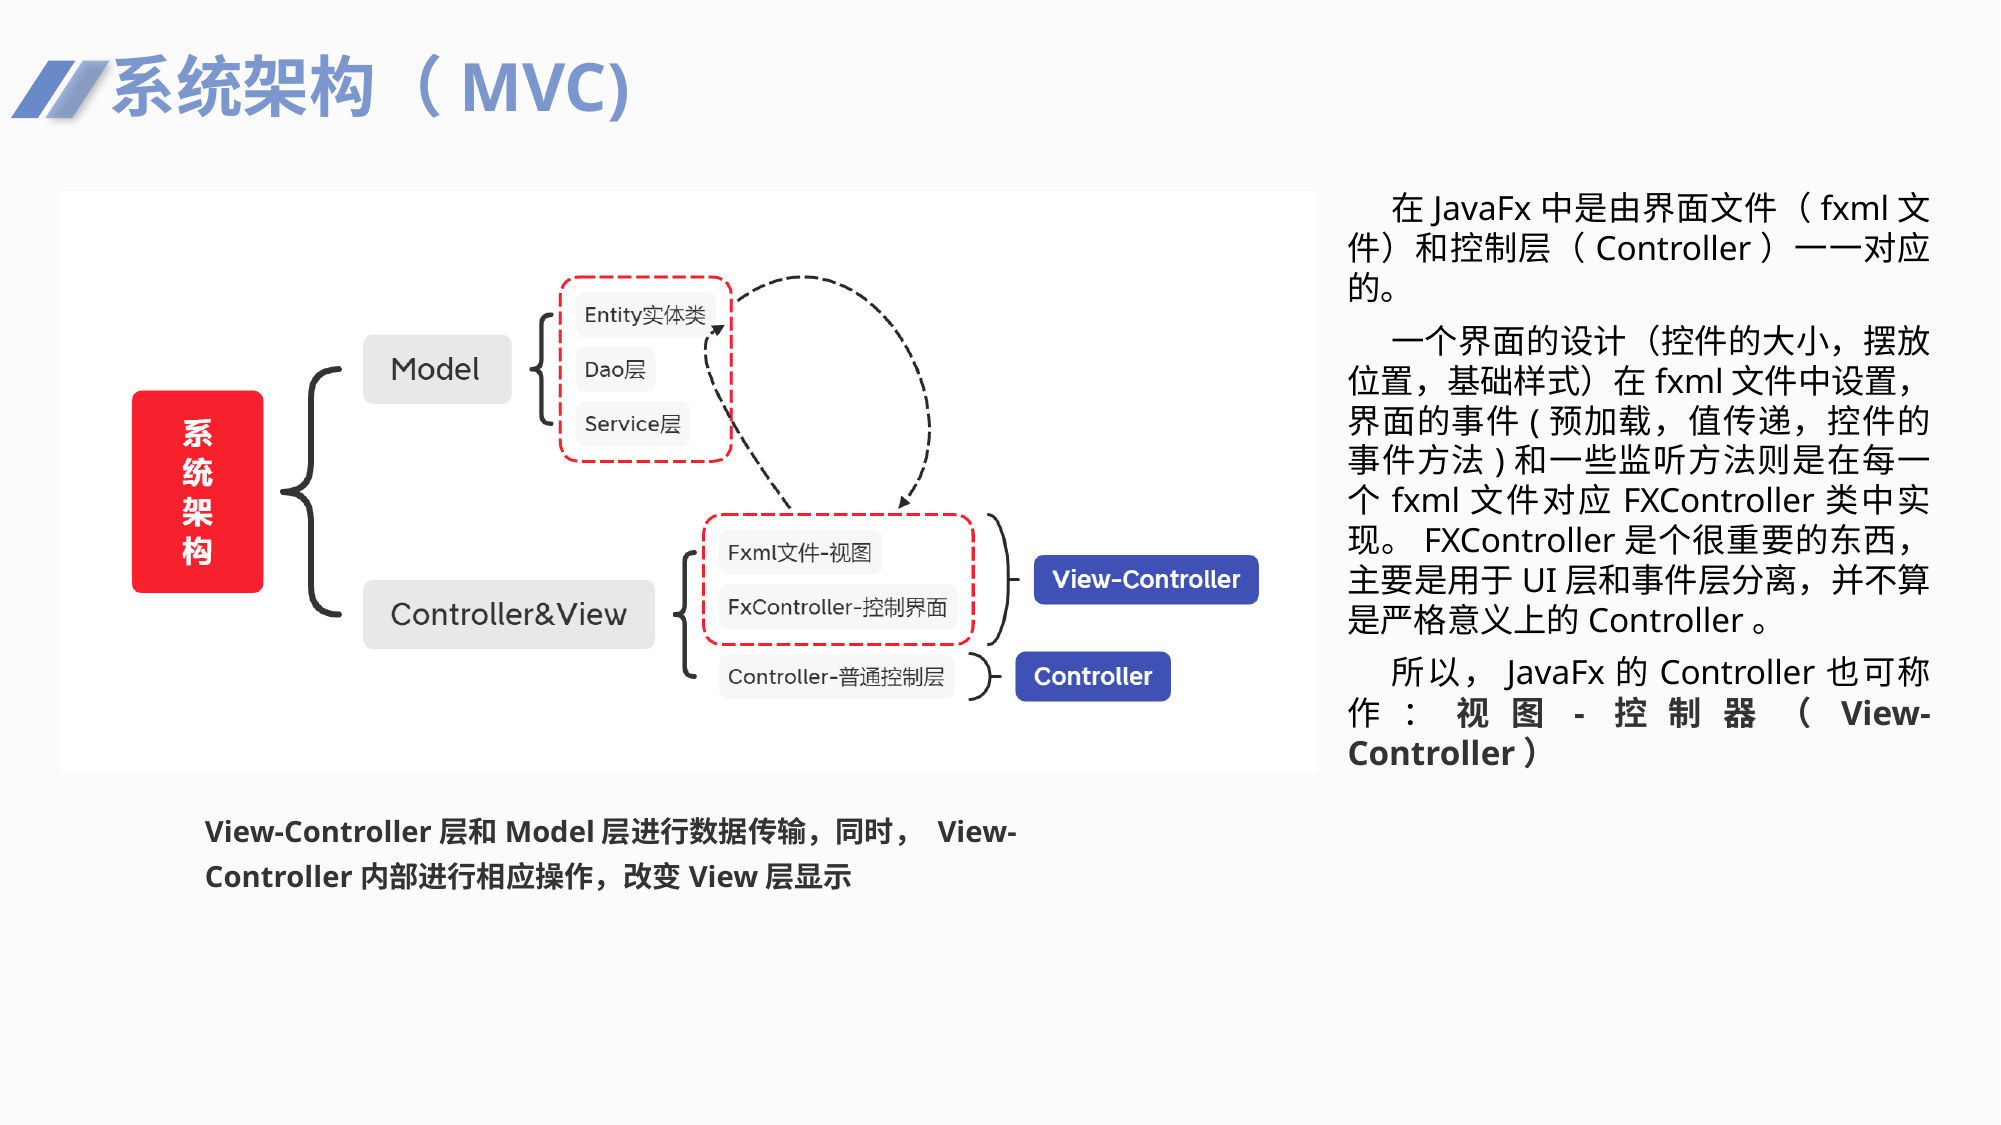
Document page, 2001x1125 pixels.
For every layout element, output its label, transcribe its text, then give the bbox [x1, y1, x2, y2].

text_box 在JavaFx中是由界面文件（fxml文件）和控制层（Controller）一一对应的。 一个界面的设计（控件的大小，摆放位置，基础样式）在fxml文件中设置，界面的事件(预加载，值传递，控件的事件方法)和一些监听方法则是在每一个fxml文件对应FXController类中实现。FXController是个很重要的东西，主要是用于UI层和事件层分离，并不算是严格意义上的Controller。 所以，JavaFx的Controller也可称作：视图-控制器（View-Controller） [1310, 180, 1946, 837]
text_box 系统架构（MVC) [89, 34, 651, 135]
picture [61, 191, 1317, 773]
text_box View-Controller层和Model层进行数据传输，同时， View-Controller内部进行相应操作，改变View层显示 [190, 795, 1177, 901]
